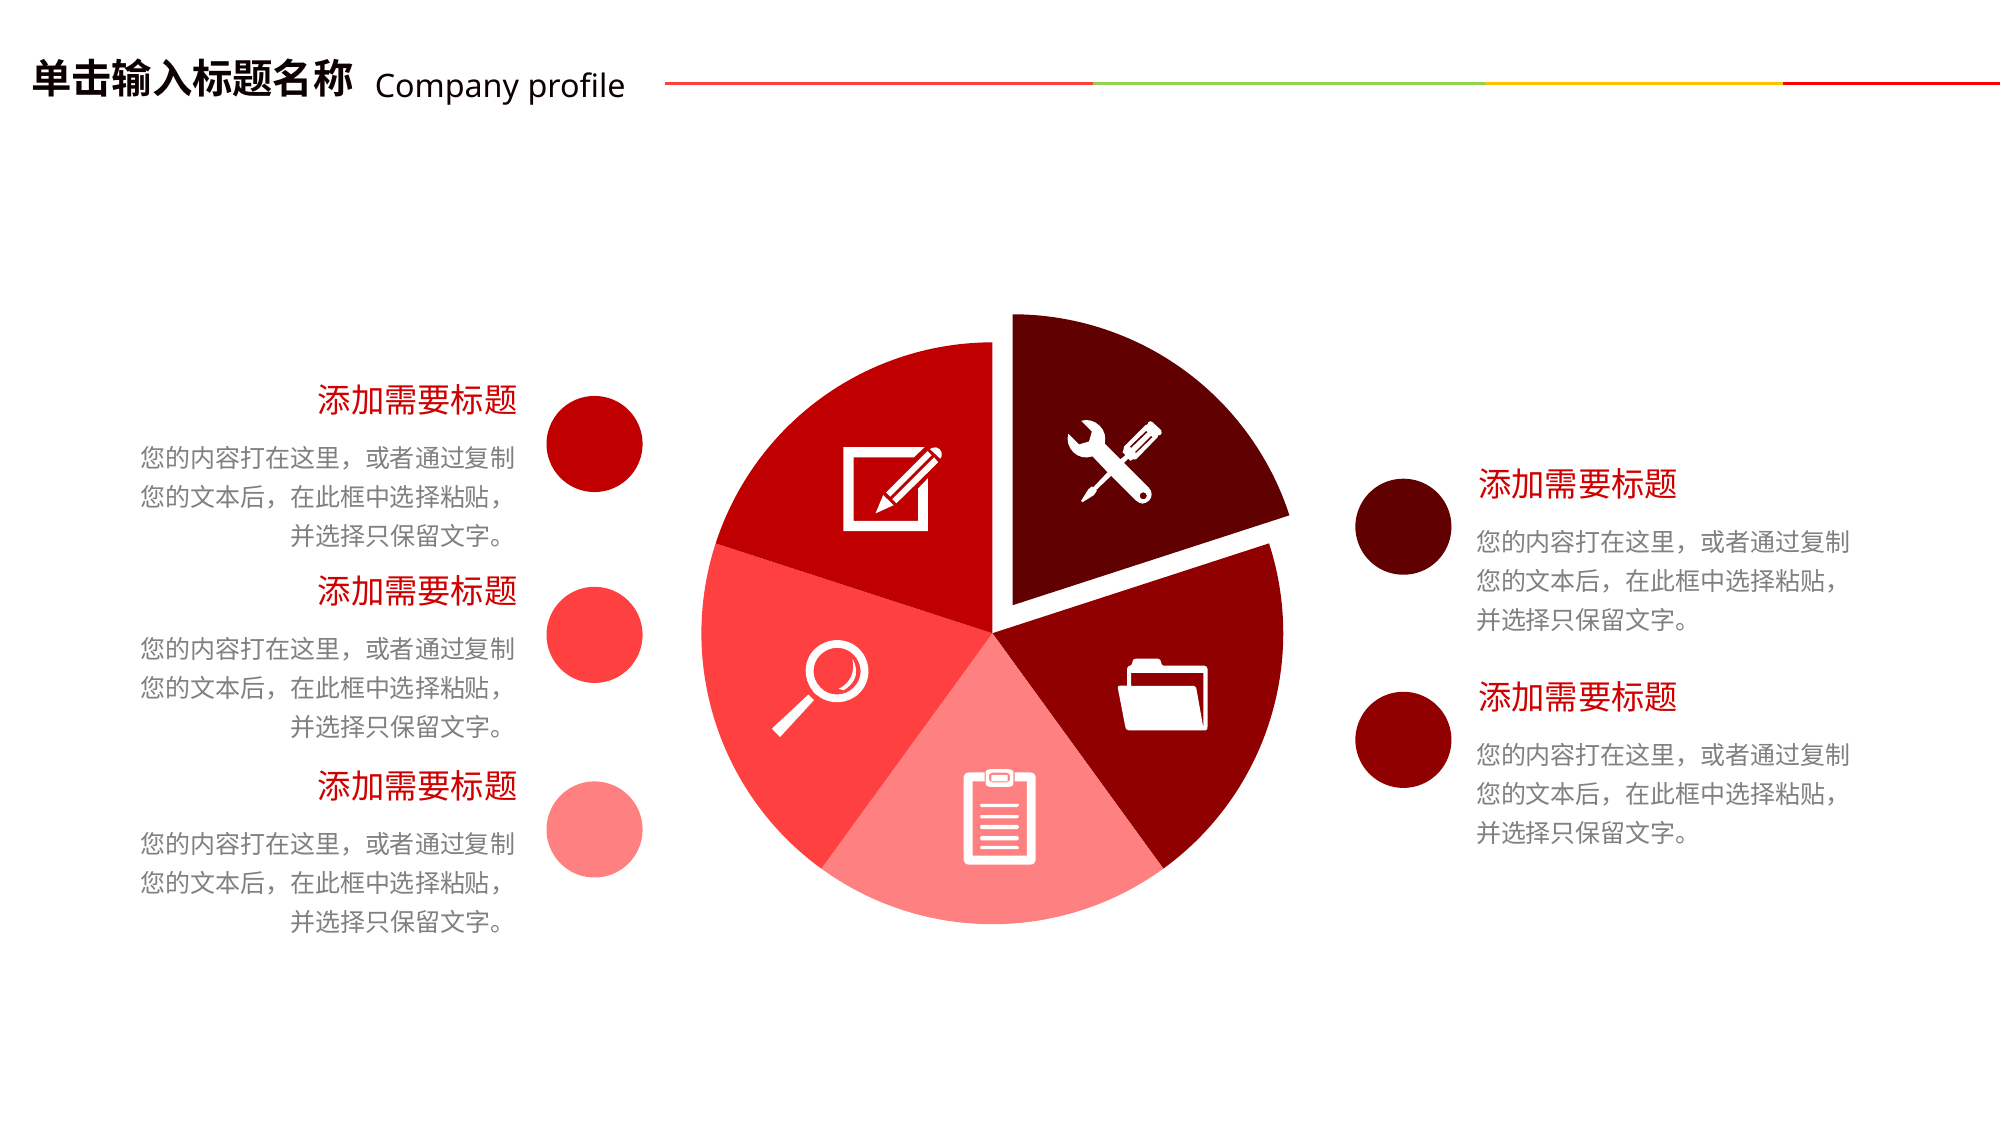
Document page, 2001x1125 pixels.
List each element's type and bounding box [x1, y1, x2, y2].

text_box [16, 45, 2000, 113]
text_box [648, 272, 1357, 966]
text_box [1463, 461, 1863, 636]
text_box [134, 568, 533, 743]
text_box [545, 394, 644, 494]
text_box [545, 585, 644, 684]
text_box [545, 780, 644, 879]
text_box [1357, 477, 1453, 576]
text_box [134, 763, 533, 938]
text_box [134, 378, 533, 552]
text_box [1463, 674, 1863, 849]
text_box [1357, 690, 1453, 789]
